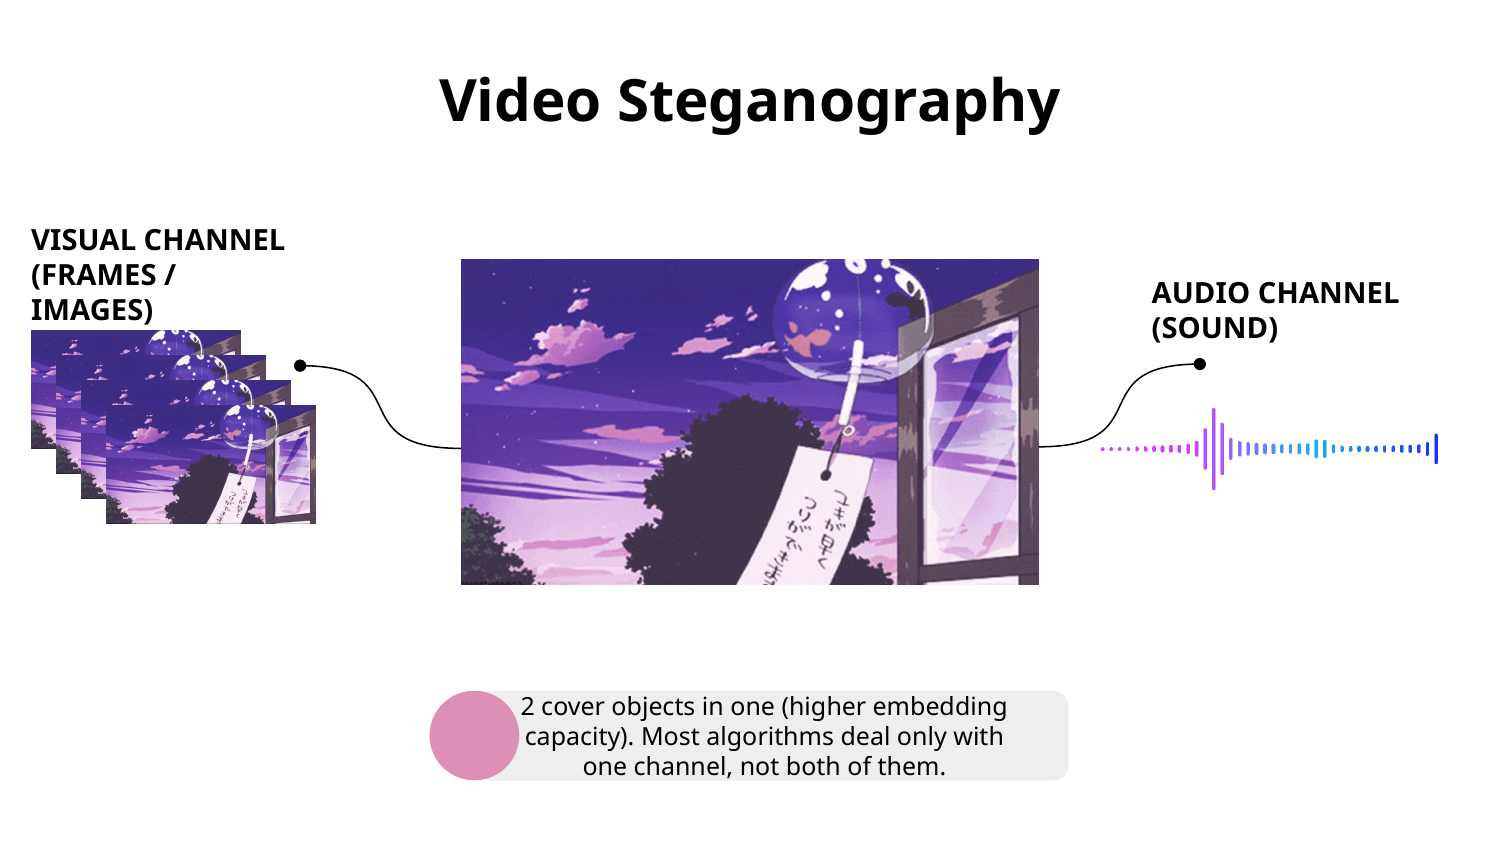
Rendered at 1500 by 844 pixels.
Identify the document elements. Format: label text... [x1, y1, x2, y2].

text_box AUDIO CHANNEL (SOUND) [1151, 288, 1411, 331]
title Video Steganography [75, 48, 1425, 142]
picture [30, 330, 316, 524]
text_box VISUAL CHANNEL (FRAMES / IMAGES) [31, 252, 291, 295]
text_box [1038, 363, 1200, 448]
picture [460, 259, 1040, 585]
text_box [299, 365, 462, 449]
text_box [429, 690, 1069, 781]
picture [1068, 344, 1469, 553]
